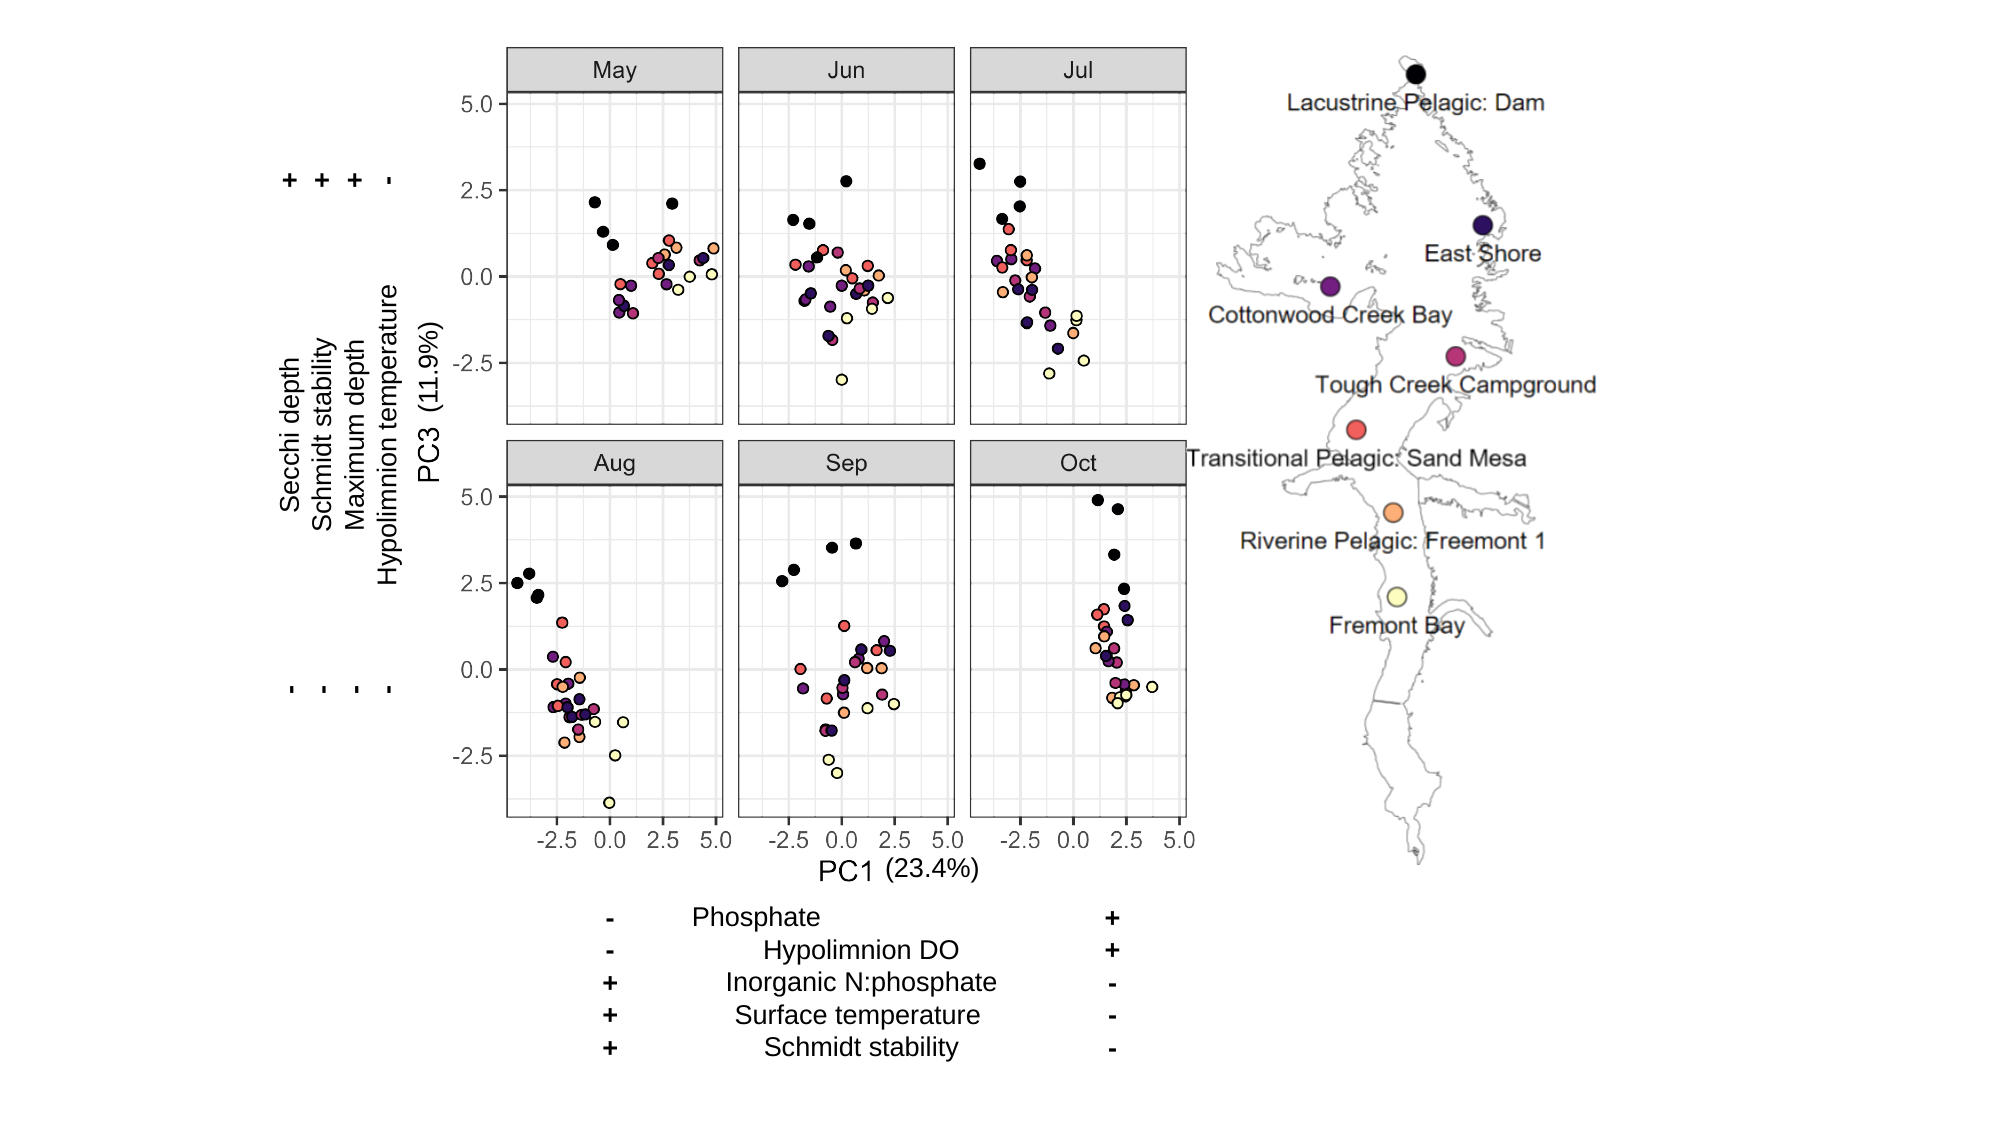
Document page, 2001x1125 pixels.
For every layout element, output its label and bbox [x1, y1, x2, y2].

text_box [264, 32, 1601, 1073]
